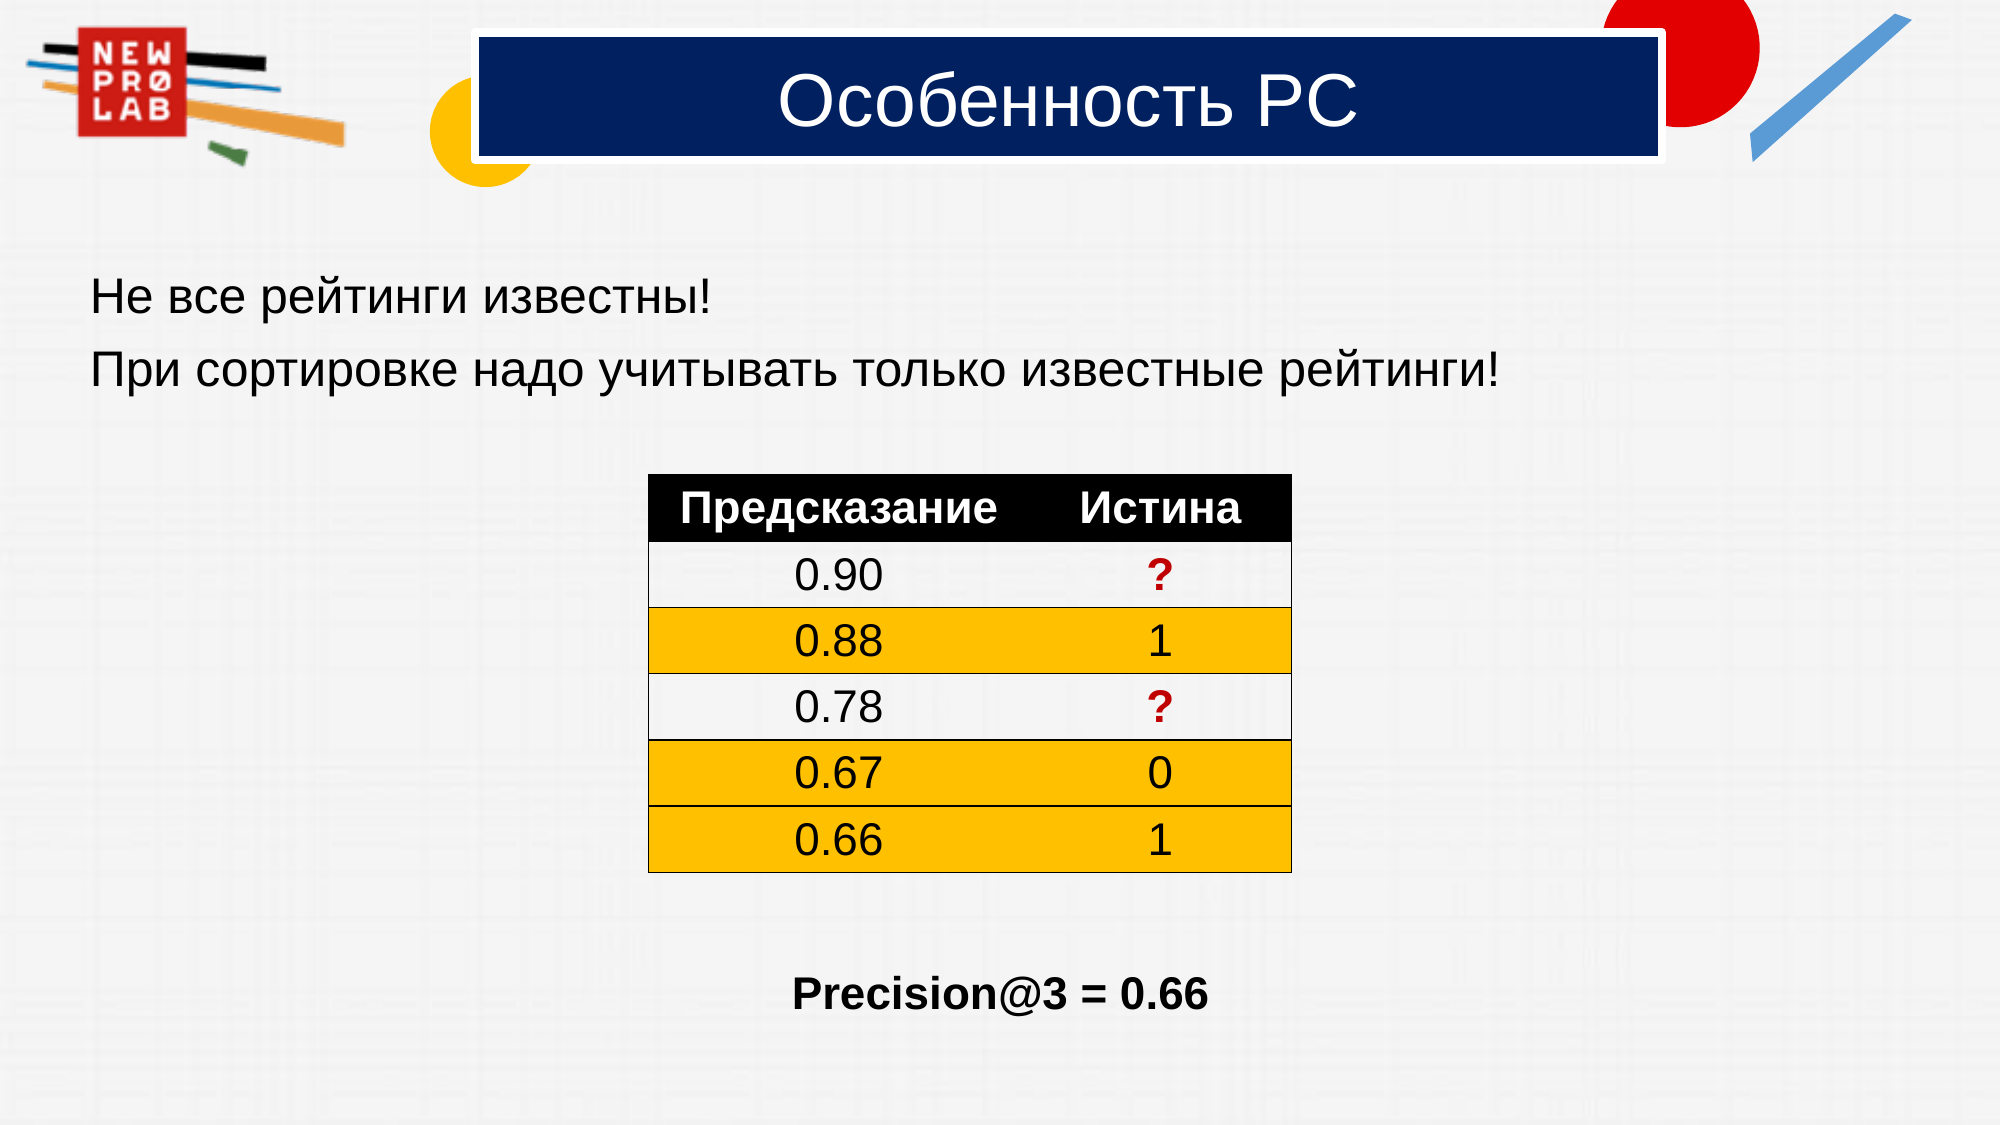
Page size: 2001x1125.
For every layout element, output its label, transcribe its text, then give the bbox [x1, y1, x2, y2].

table_header Истина [1029, 475, 1291, 540]
title Особенность РС [486, 50, 1652, 142]
list Не все рейтинги известны! При сортировке надо учитывать только известные рейтинги! [75, 211, 1913, 437]
text_box Precision@3 = 0.66 [777, 956, 1225, 1027]
table_header Предсказание [649, 475, 1029, 540]
table_cell 0.67 [649, 741, 1029, 805]
table_cell 0.66 [649, 807, 1029, 872]
table_cell 0.88 [649, 608, 1029, 673]
table_cell ? [1029, 674, 1291, 739]
table_cell 0.78 [649, 674, 1029, 739]
picture [0, 0, 2000, 1125]
table_cell 0.90 [649, 542, 1029, 607]
table_cell 0 [1029, 741, 1291, 805]
table_cell ? [1029, 542, 1291, 607]
table_cell 1 [1029, 807, 1291, 872]
table_cell 1 [1029, 608, 1291, 673]
